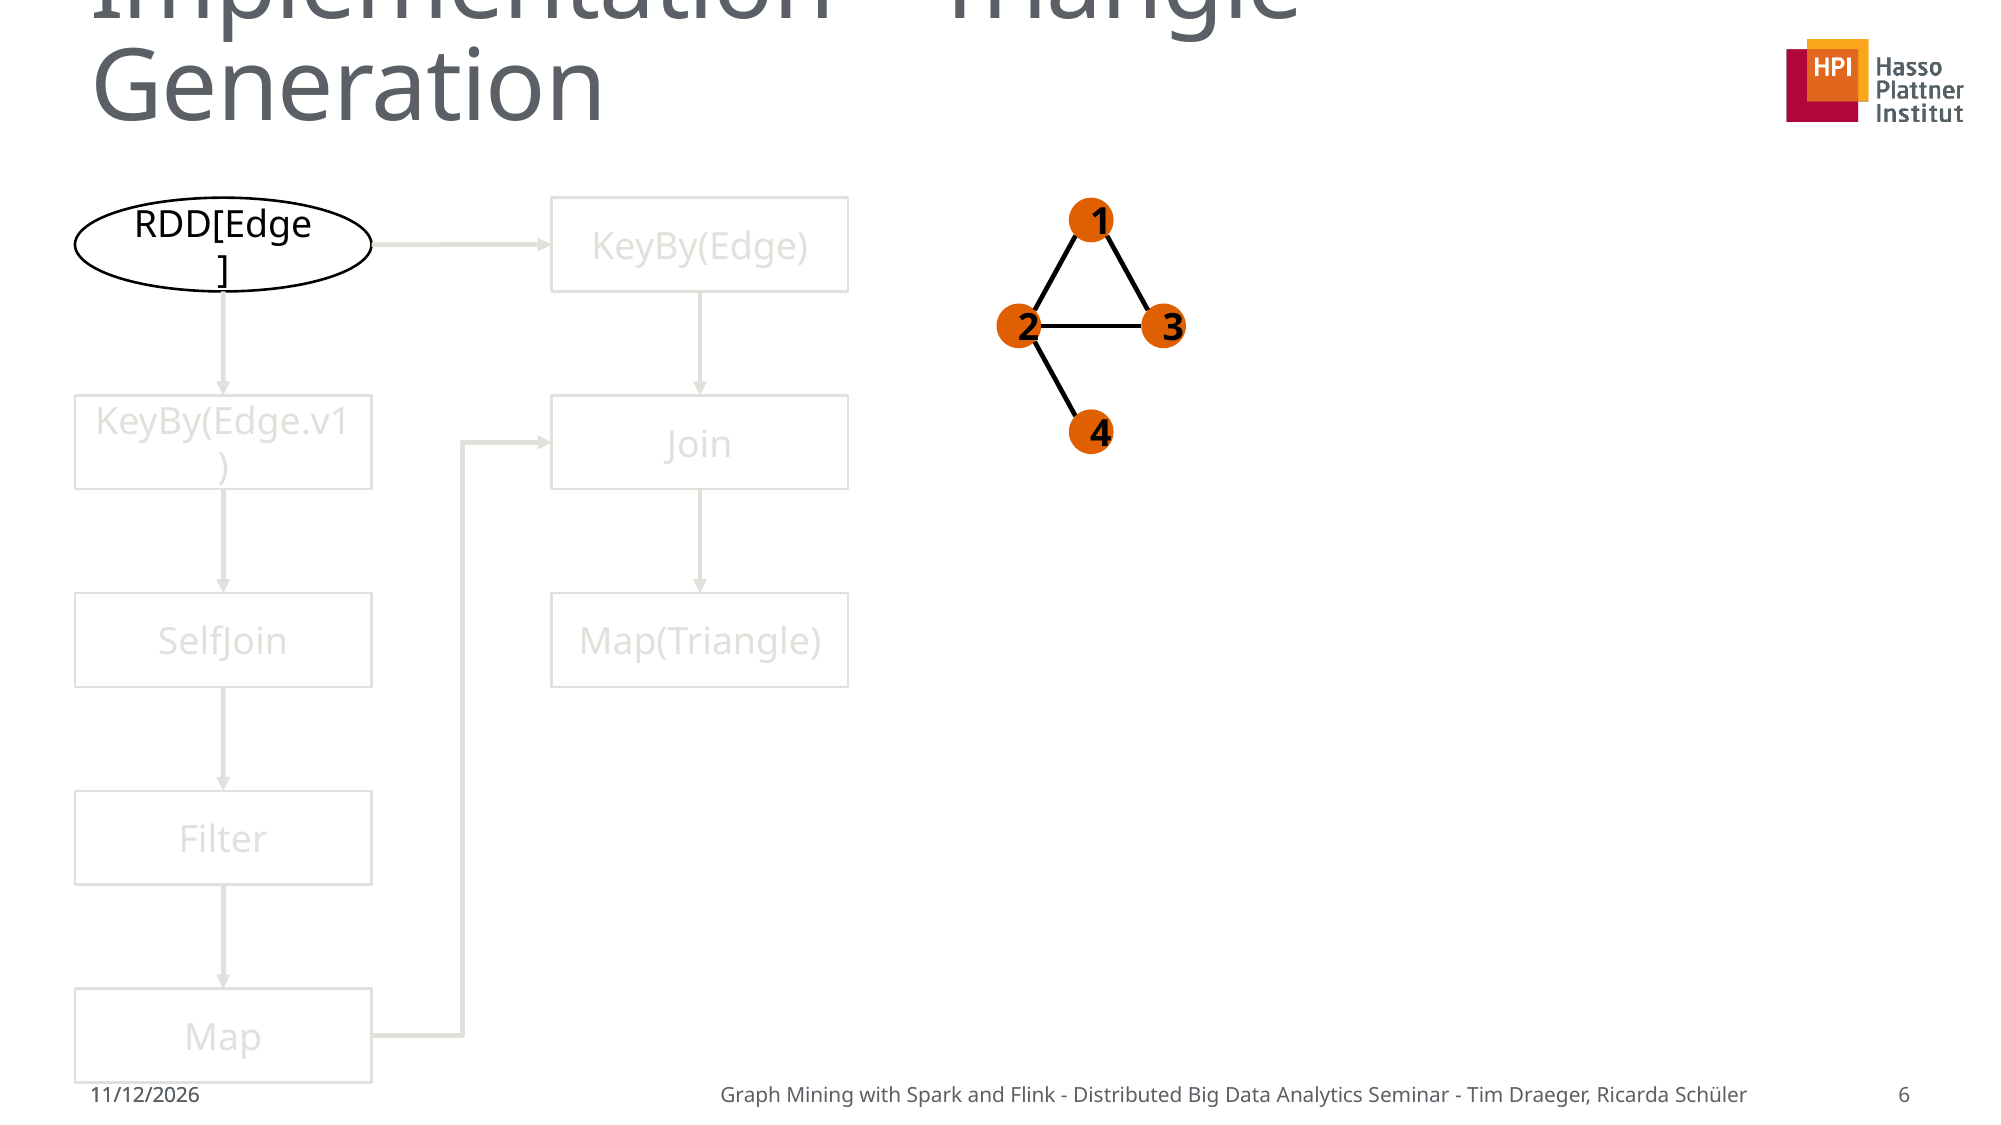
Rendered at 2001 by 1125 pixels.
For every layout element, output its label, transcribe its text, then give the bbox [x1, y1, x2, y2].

text_box 7/9/2015 [74, 1084, 233, 1125]
title Implementation – Triangle Generation [75, 0, 1732, 149]
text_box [1034, 234, 1076, 312]
text_box KeyBy(Edge) [550, 196, 849, 293]
text_box SelfJoin [74, 592, 368, 688]
text_box 1 [1067, 196, 1115, 244]
text_box 4 [1067, 408, 1115, 456]
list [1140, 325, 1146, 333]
text_box 3 [1140, 302, 1188, 350]
text_box Map [74, 987, 373, 1084]
text_box RDD[Edge] [73, 196, 373, 293]
footer Graph Mining with Spark and Flink - Distributed Big Data Analytics Seminar - Tim Draeger, Ricarda Schüler [238, 1065, 1763, 1125]
text_box 2 [995, 302, 1043, 350]
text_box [1106, 234, 1149, 312]
text_box Filter [74, 790, 368, 886]
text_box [370, 441, 553, 1037]
slide_number 6 [1768, 1065, 1926, 1125]
text_box Map(Triangle) [560, 592, 849, 688]
text_box Join [550, 394, 849, 490]
picture [1784, 35, 1966, 124]
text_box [1034, 341, 1076, 417]
text_box KeyBy(Edge.v1) [74, 394, 373, 490]
